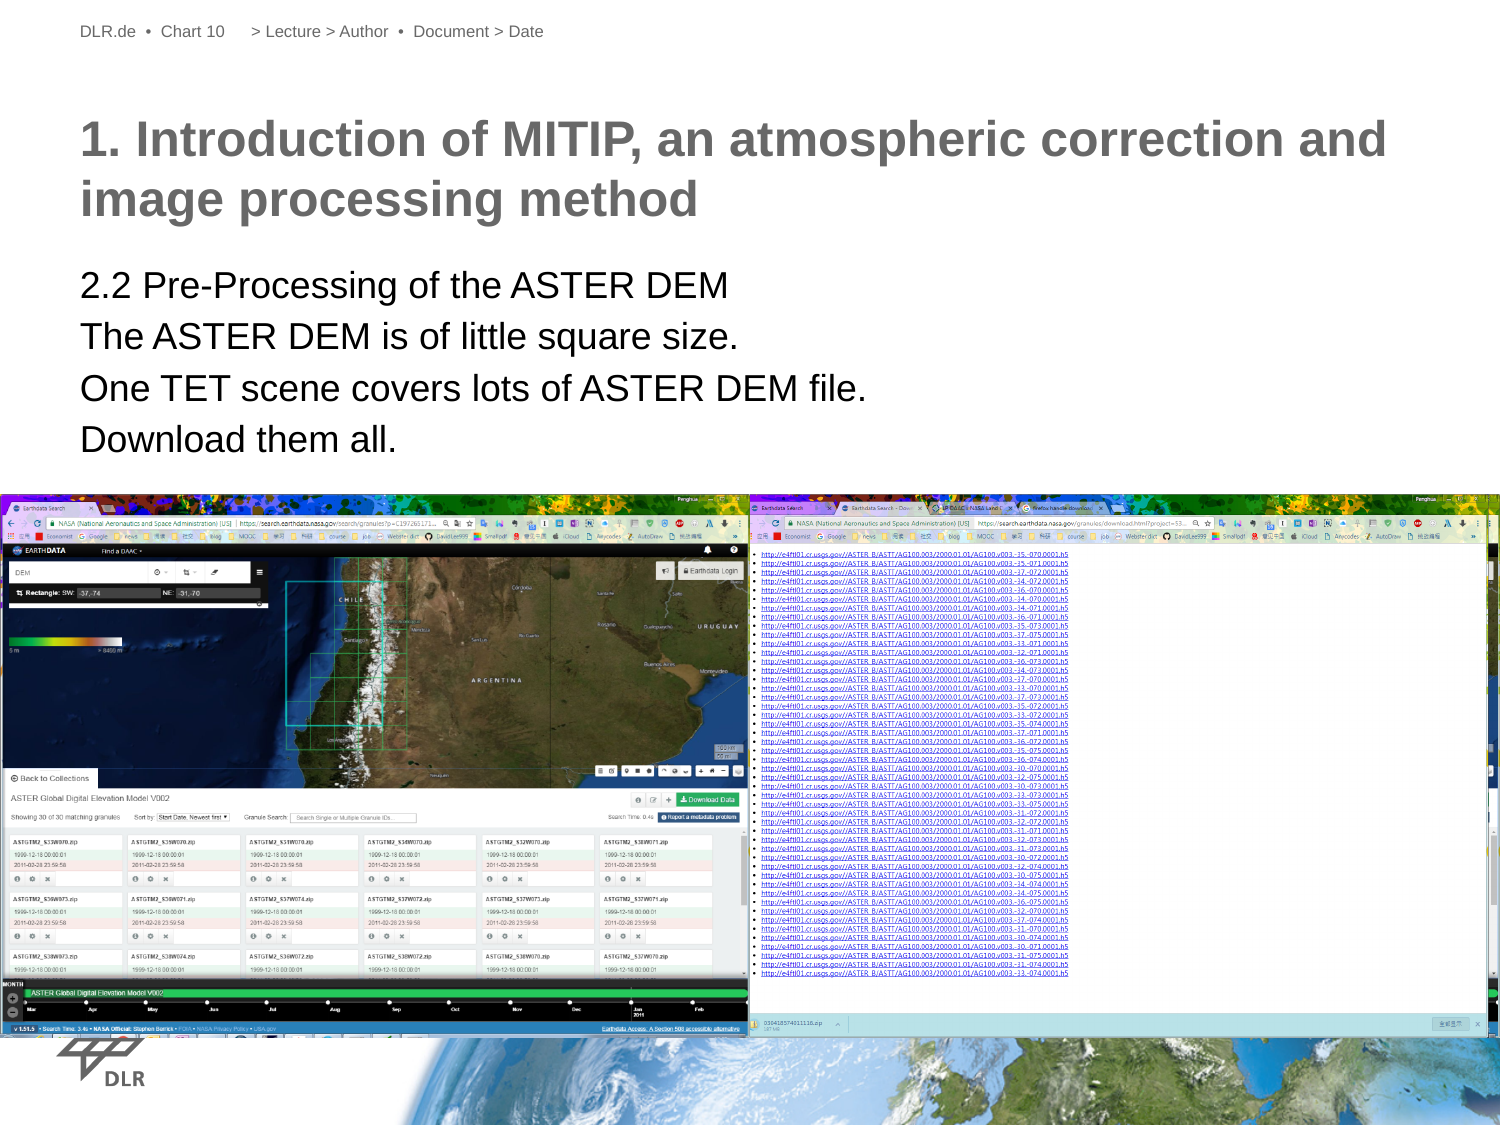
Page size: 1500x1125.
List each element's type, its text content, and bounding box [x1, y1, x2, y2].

title 1. Introduction of MITIP, an atmospheric correction and image processing method [79, 106, 1421, 228]
footer > Lecture > Author • Document > Date [251, 20, 1421, 45]
picture [0, 494, 1500, 1125]
list 2.2 Pre-Processing of the ASTER DEM The ASTER DEM is of little square size. One TET scene covers lots of ASTER DEM file. Download them all. [79, 261, 1421, 492]
slide_number DLR.de • Chart 10 [79, 20, 251, 45]
